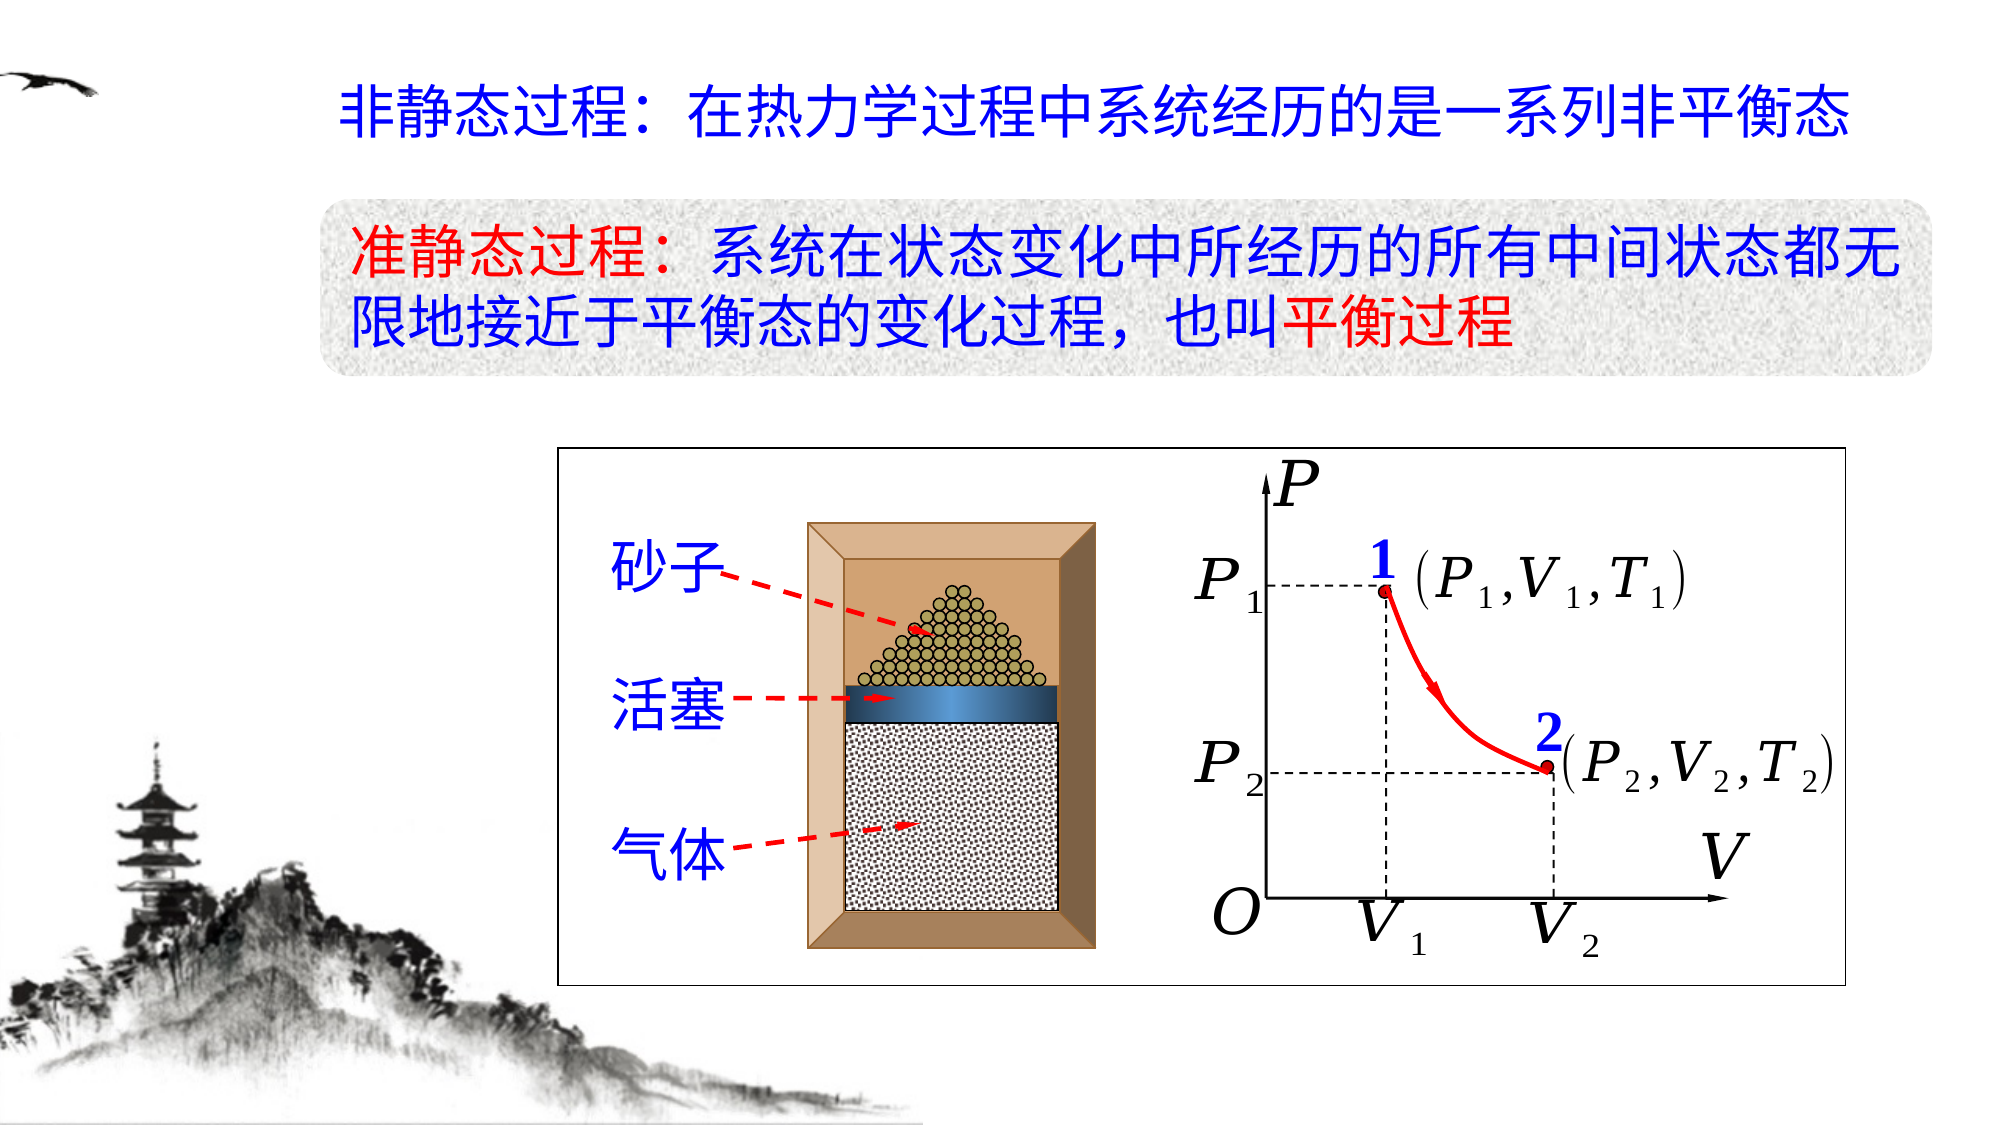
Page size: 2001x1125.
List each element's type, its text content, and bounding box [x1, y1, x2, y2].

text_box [558, 448, 1846, 986]
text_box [1191, 450, 1838, 965]
picture [0, 732, 923, 1125]
picture [0, 3, 99, 97]
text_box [320, 199, 1933, 377]
text_box 非静态过程：在热力学过程中系统经历的是一系列非平衡态 [322, 67, 1918, 153]
